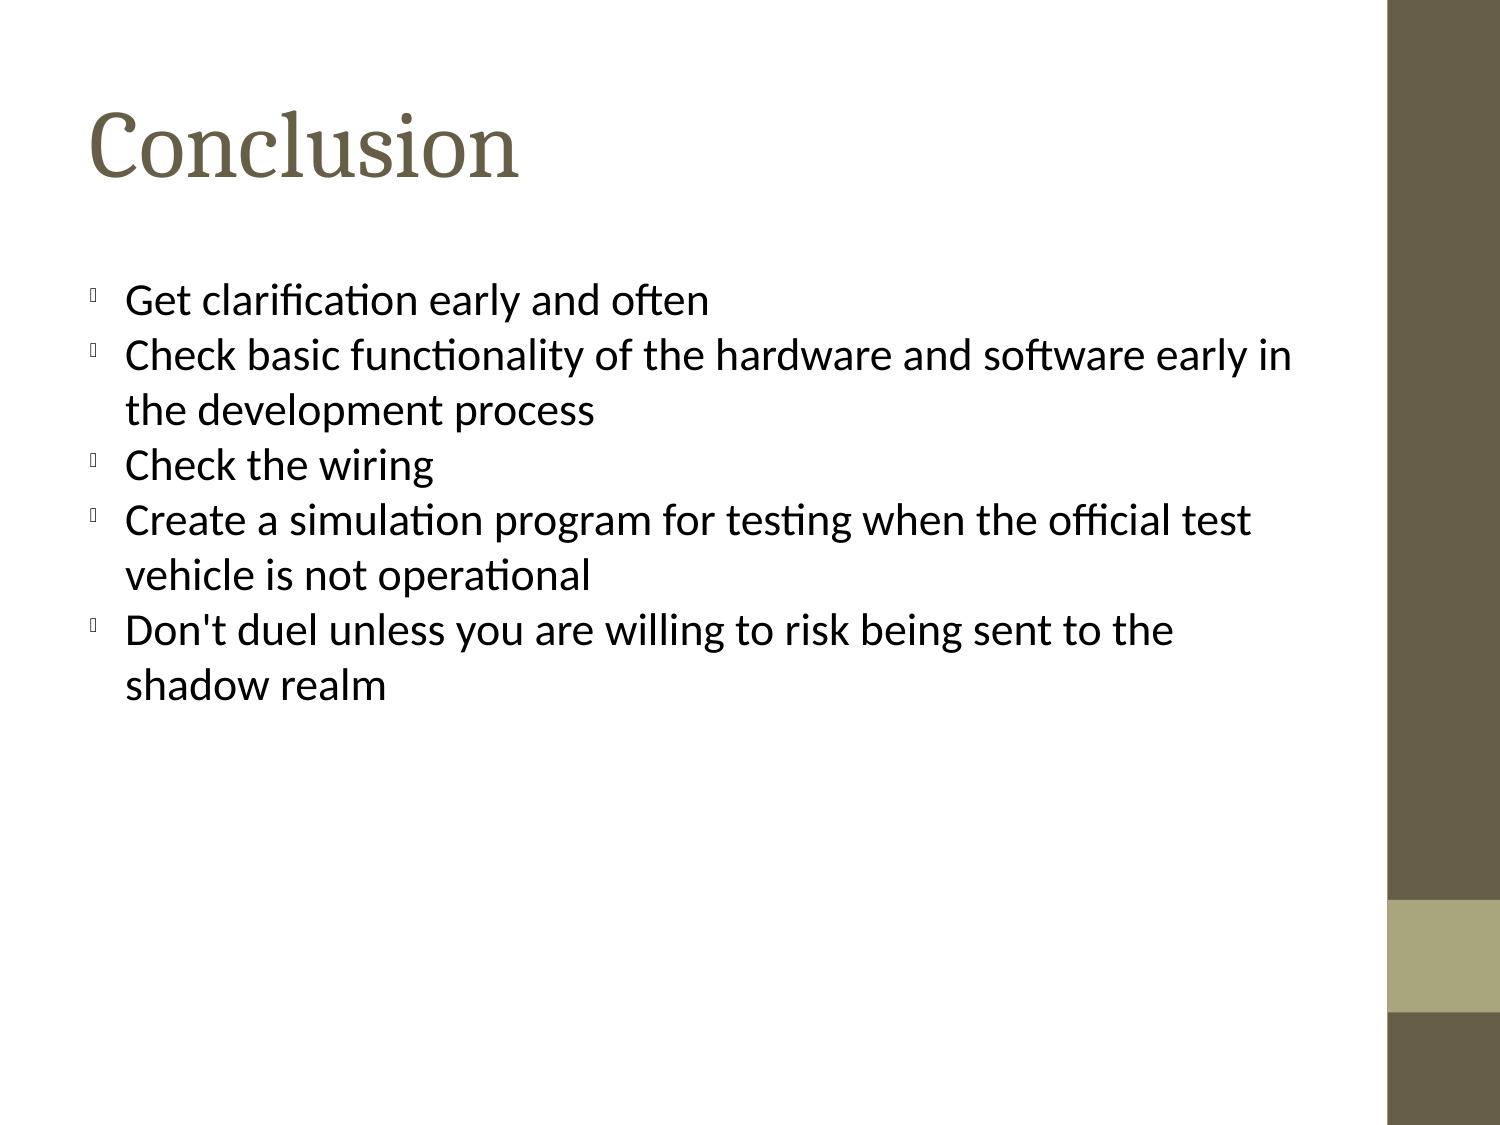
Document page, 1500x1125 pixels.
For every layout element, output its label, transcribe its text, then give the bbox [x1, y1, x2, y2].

text_box Conclusion [74, 45, 1325, 233]
text_box Get clarification early and often Check basic functionality of the hardware and software early in the development process Check the wiring Create a simulation program for testing when the official test vehicle is not operational Don't duel unless you are willing to risk being sent to the shadow realm [74, 262, 1325, 1050]
